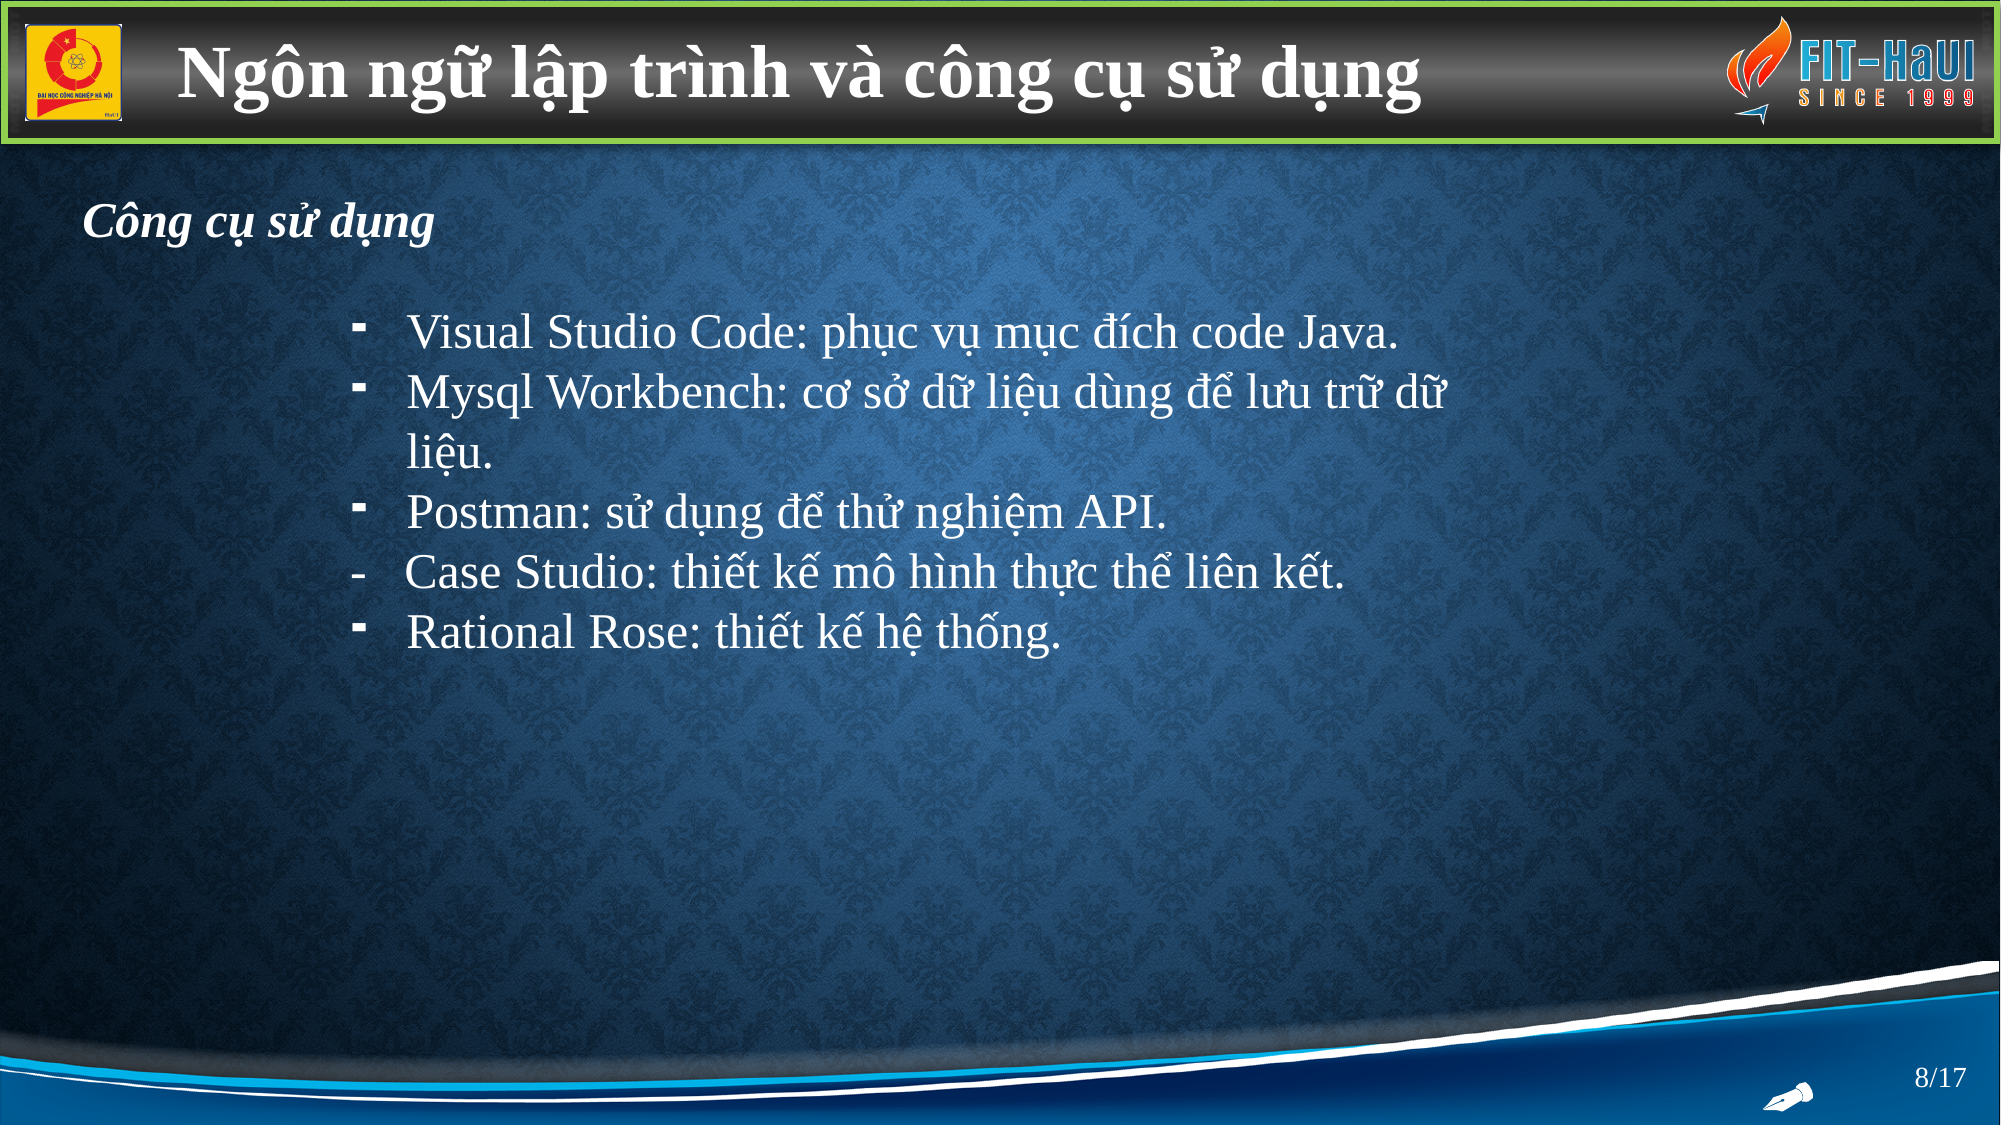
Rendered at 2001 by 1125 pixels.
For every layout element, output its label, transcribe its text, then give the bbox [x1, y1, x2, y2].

picture [0, 0, 2001, 1125]
slide_number 8/17 [1858, 1046, 1983, 1106]
text_box Ngôn ngữ lập trình và công cụ sử dụng [162, 15, 1707, 121]
text_box Công cụ sử dụng [67, 180, 1936, 255]
text_box Visual Studio Code: phục vụ mục đích code Java. Mysql Workbench: cơ sở dữ liệu dùng để lưu trữ dữ liệu. Postman: sử dụng để thử nghiệm API. - Case Studio: thiết kế mô hình thực thể liên kết. Rational Rose: thiết kế hệ thống. [335, 291, 1534, 667]
